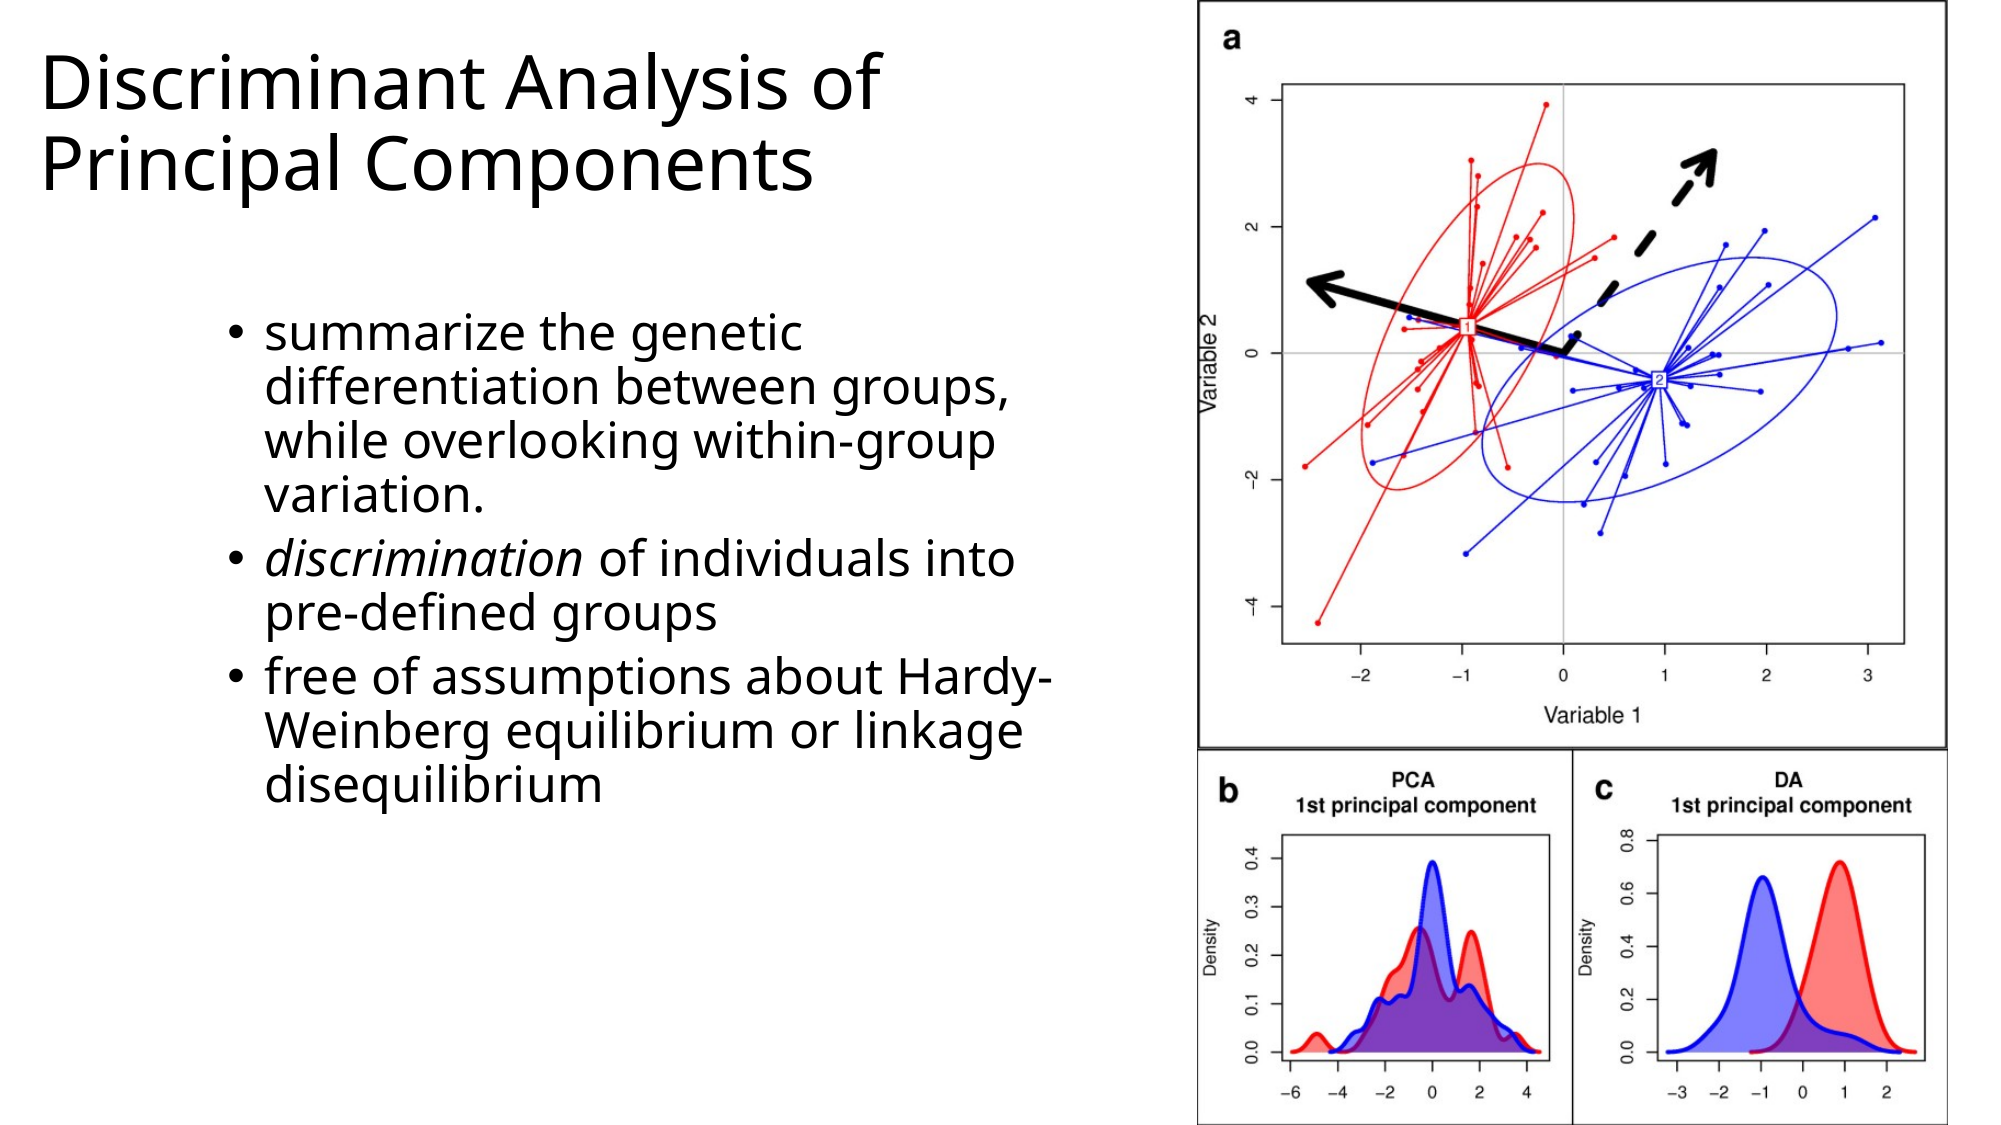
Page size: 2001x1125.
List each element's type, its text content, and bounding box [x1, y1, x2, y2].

list summarize the genetic differentiation between groups, while overlooking within-group variation. discrimination of individuals into pre-defined groups free of assumptions about Hardy-Weinberg equilibrium or linkage disequilibrium [137, 299, 1122, 1014]
picture [1197, 0, 1948, 1125]
title Discriminant Analysis of Principal Components [24, 16, 1075, 235]
